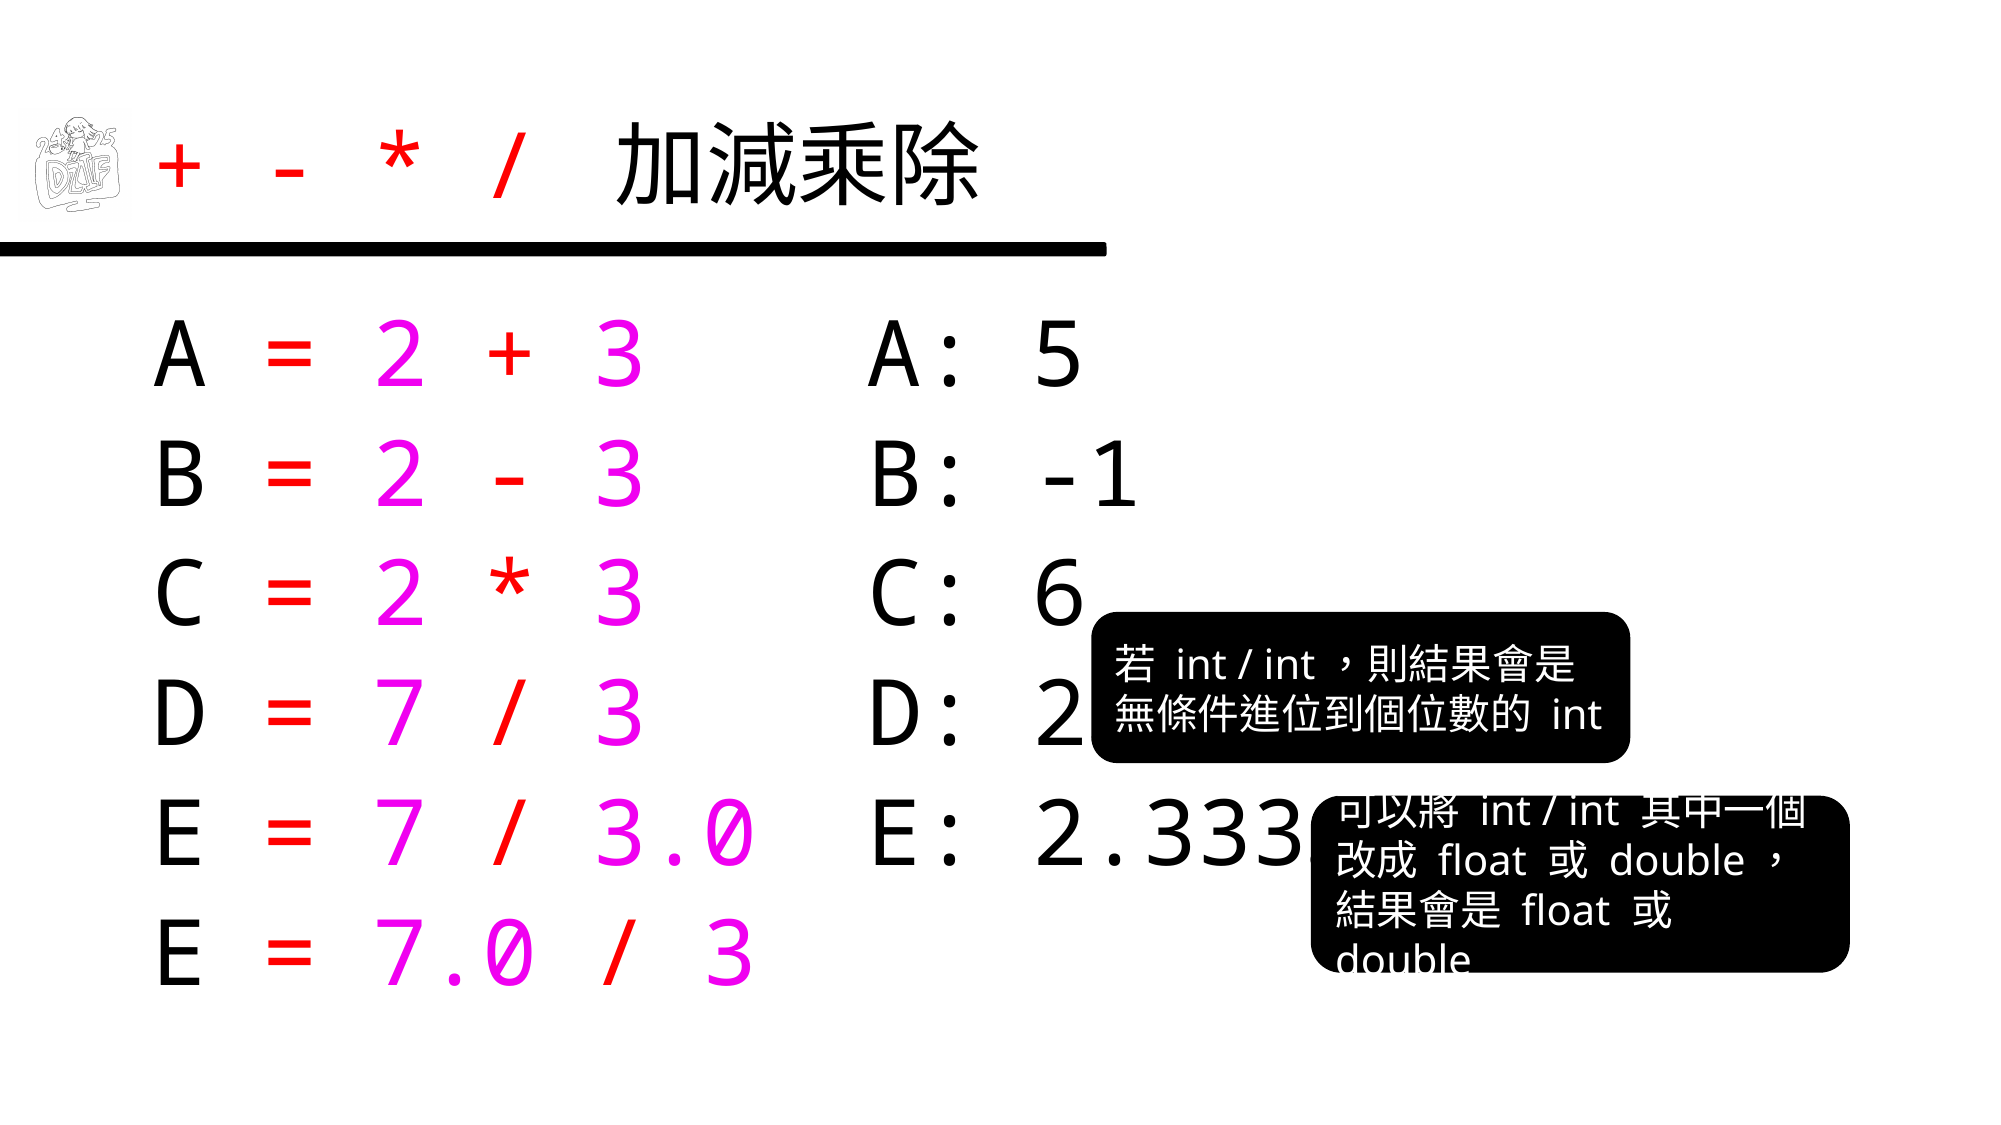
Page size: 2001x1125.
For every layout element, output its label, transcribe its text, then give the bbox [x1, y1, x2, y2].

text_box 可以將 int / int 其中一個改成 float 或 double，結果會是 float 或 double [1310, 795, 1850, 973]
title + - * / 加減乘除 [137, 59, 1863, 278]
text_box 若 int / int，則結果會是無條件進位到個位數的 int [1091, 611, 1631, 764]
text_box A = 2 + 3 A: 5 B = 2 - 3 B: -1 C = 2 * 3 C: 6 D = 7 / 3 D: 2 E = 7 / 3.0 E: 2.333… E = 7.0 / 3 [137, 299, 1849, 1014]
picture [18, 108, 132, 222]
text_box [0, 242, 1107, 257]
